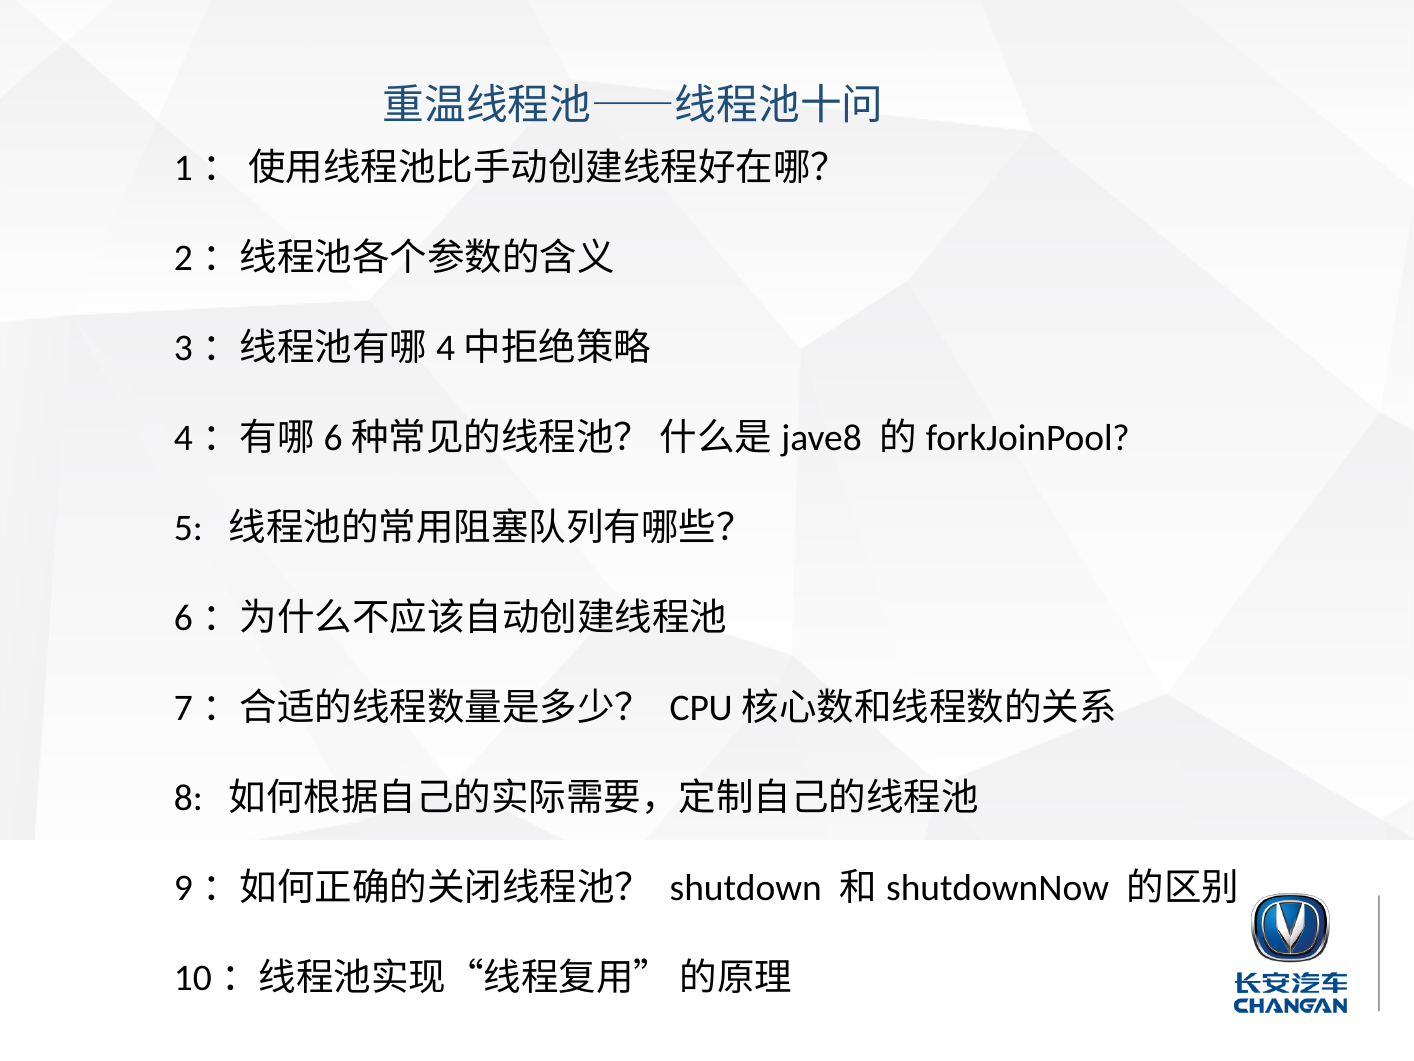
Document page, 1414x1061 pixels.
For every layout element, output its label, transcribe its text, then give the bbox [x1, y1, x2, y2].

text_box 1： 使用线程池比手动创建线程好在哪？ 2：线程池各个参数的含义 3：线程池有哪4中拒绝策略 4：有哪6种常见的线程池？ 什么是jave8 的forkJoinPool? 5: 线程池的常用阻塞队列有哪些？ 6：为什么不应该自动创建线程池 7：合适的线程数量是多少？ CPU核心数和线程数的关系 8: 如何根据自己的实际需要，定制自己的线程池 9：如何正确的关闭线程池？ shutdown 和shutdownNow 的区别 10：线程池实现“线程复用” 的原理 [159, 135, 1255, 1006]
picture [0, 0, 1414, 1061]
text_box 重温线程池——线程池十问 [367, 70, 1046, 135]
